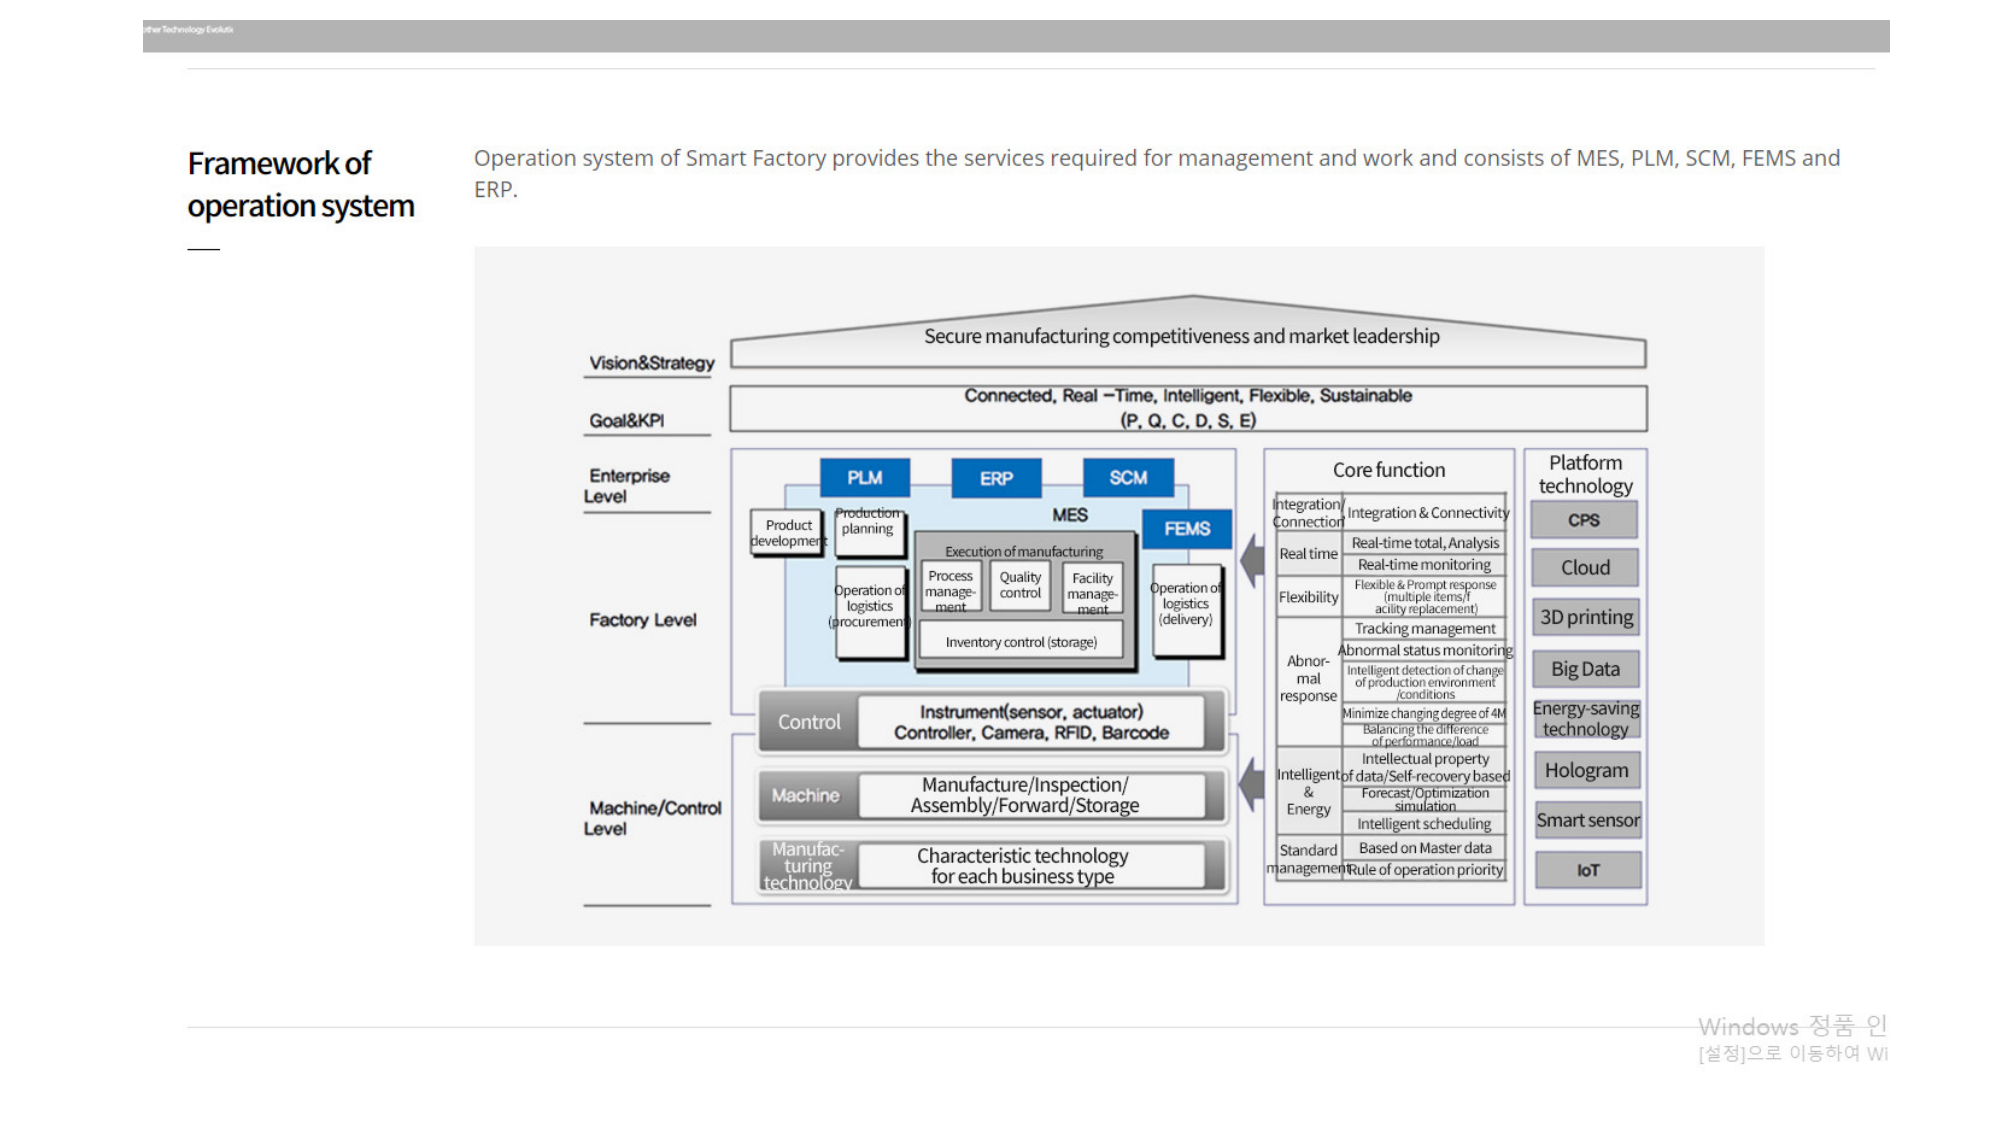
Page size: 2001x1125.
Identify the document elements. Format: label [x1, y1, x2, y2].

picture [143, 20, 1890, 1098]
